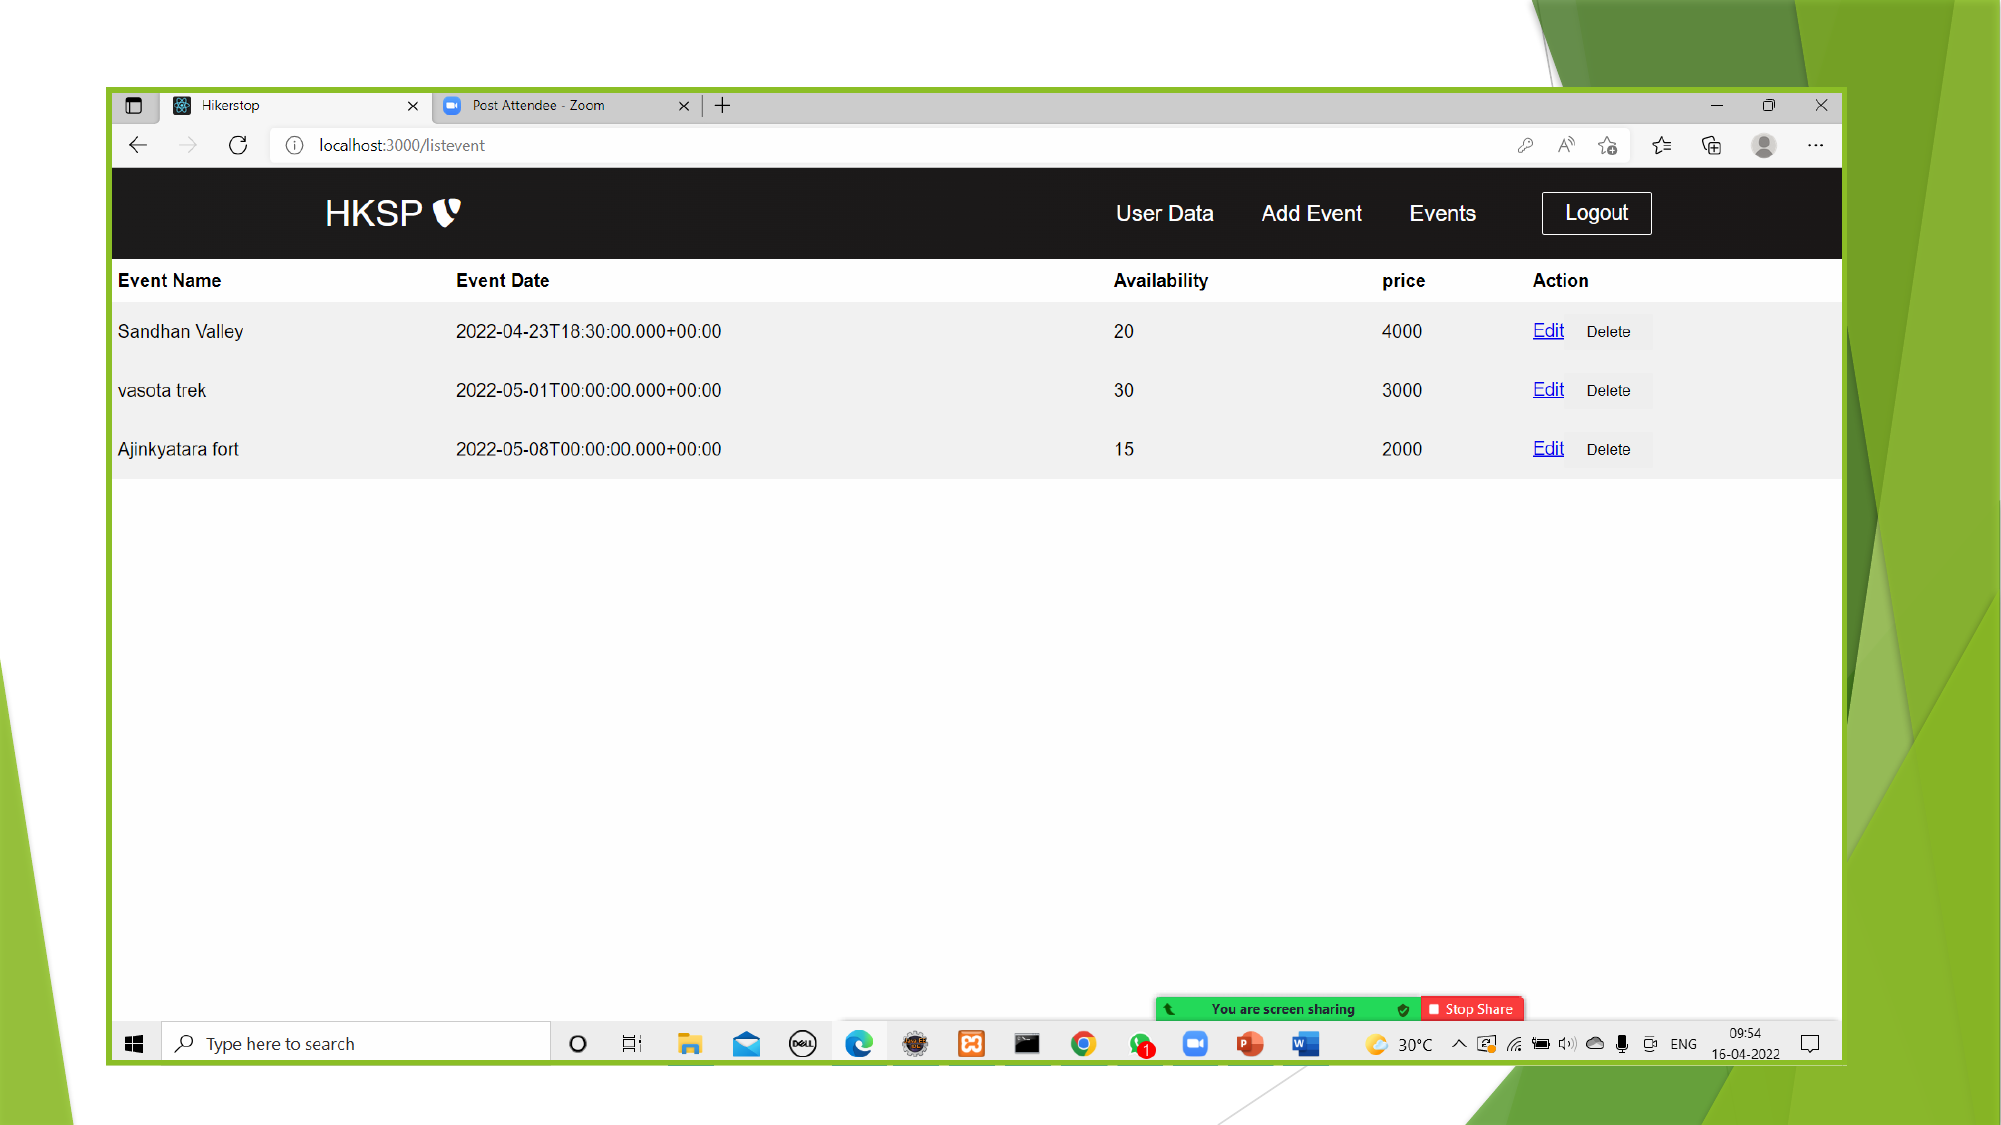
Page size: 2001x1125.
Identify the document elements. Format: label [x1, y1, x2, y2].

picture [105, 86, 1847, 1067]
